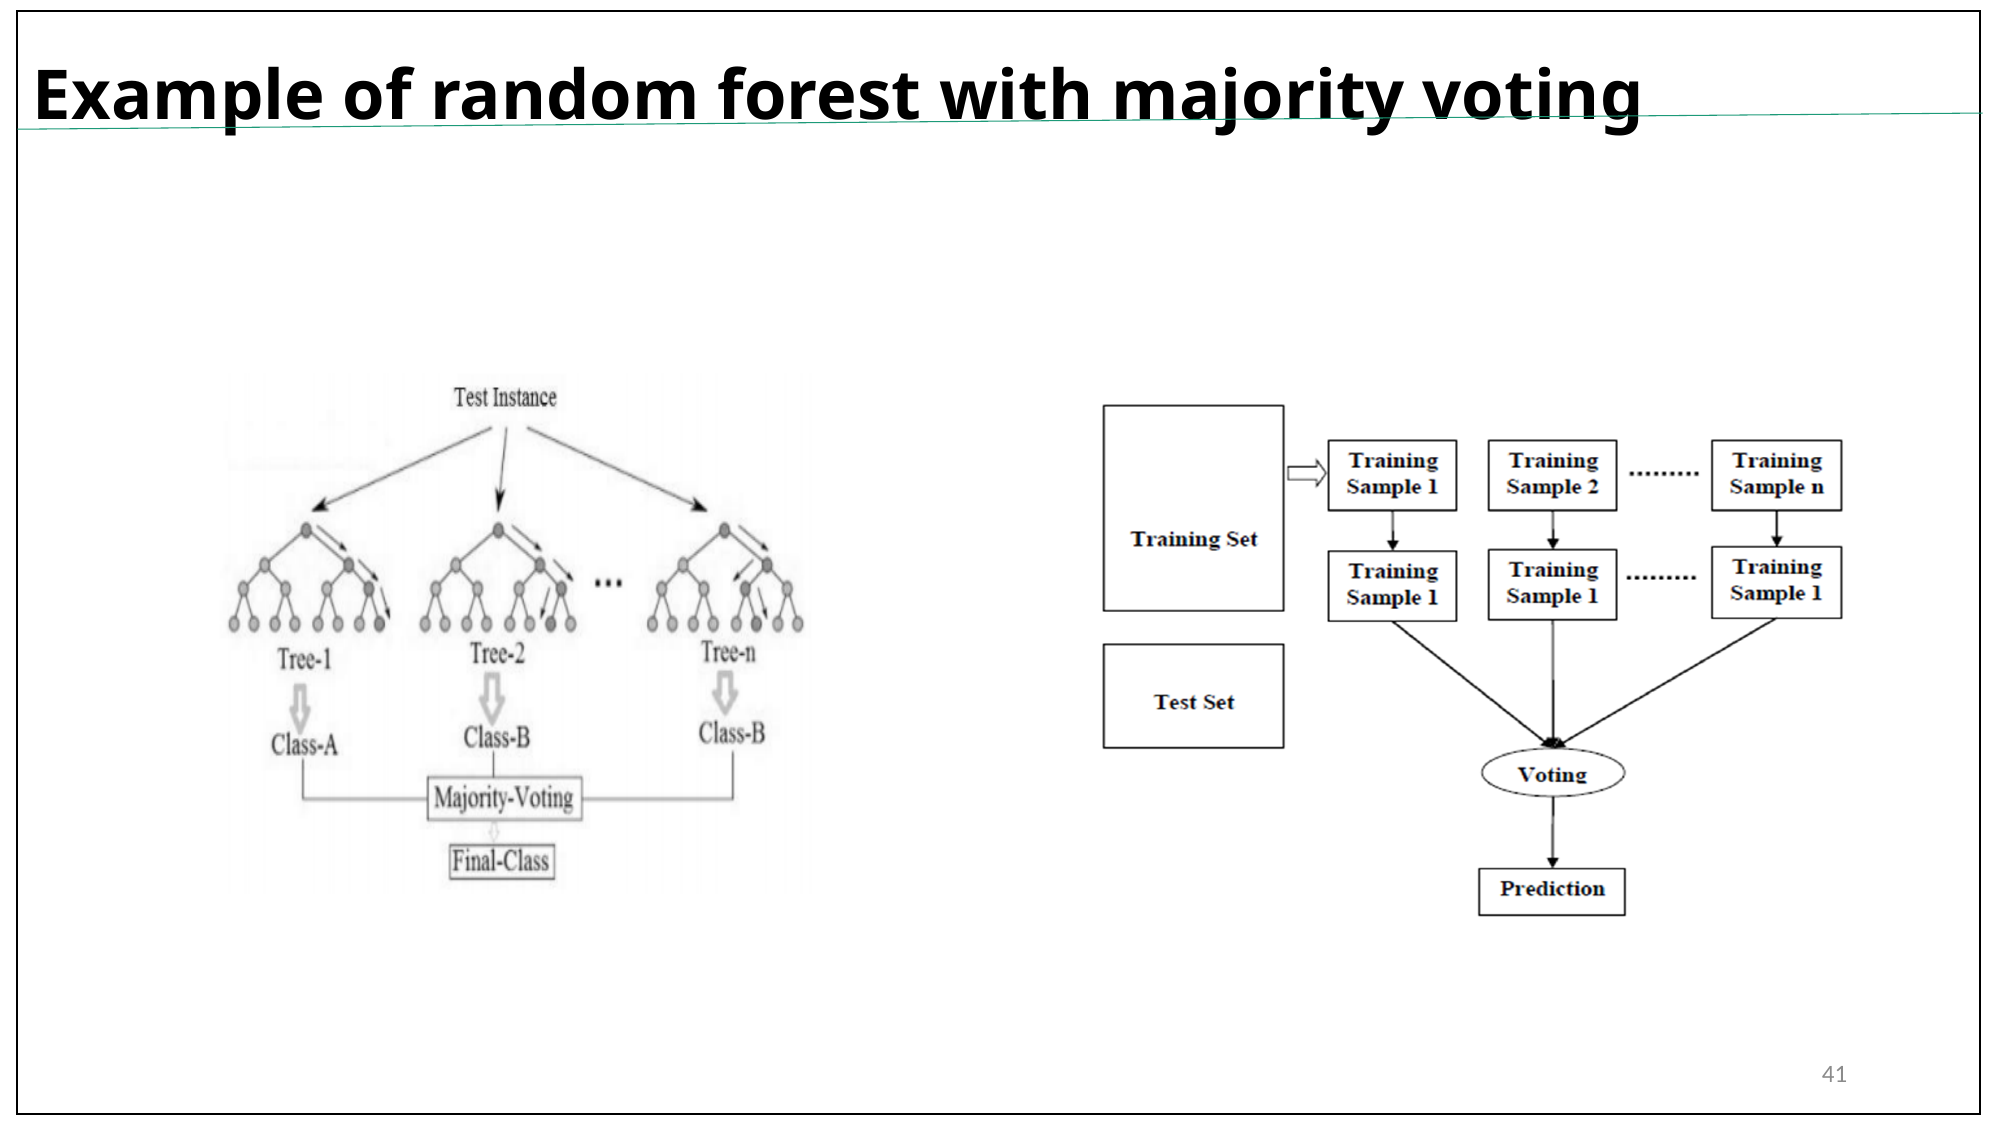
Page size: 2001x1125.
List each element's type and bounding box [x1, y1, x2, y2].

text_box [16, 10, 1981, 1115]
list [137, 371, 928, 920]
text_box [17, 112, 1983, 130]
picture [1072, 387, 1863, 936]
